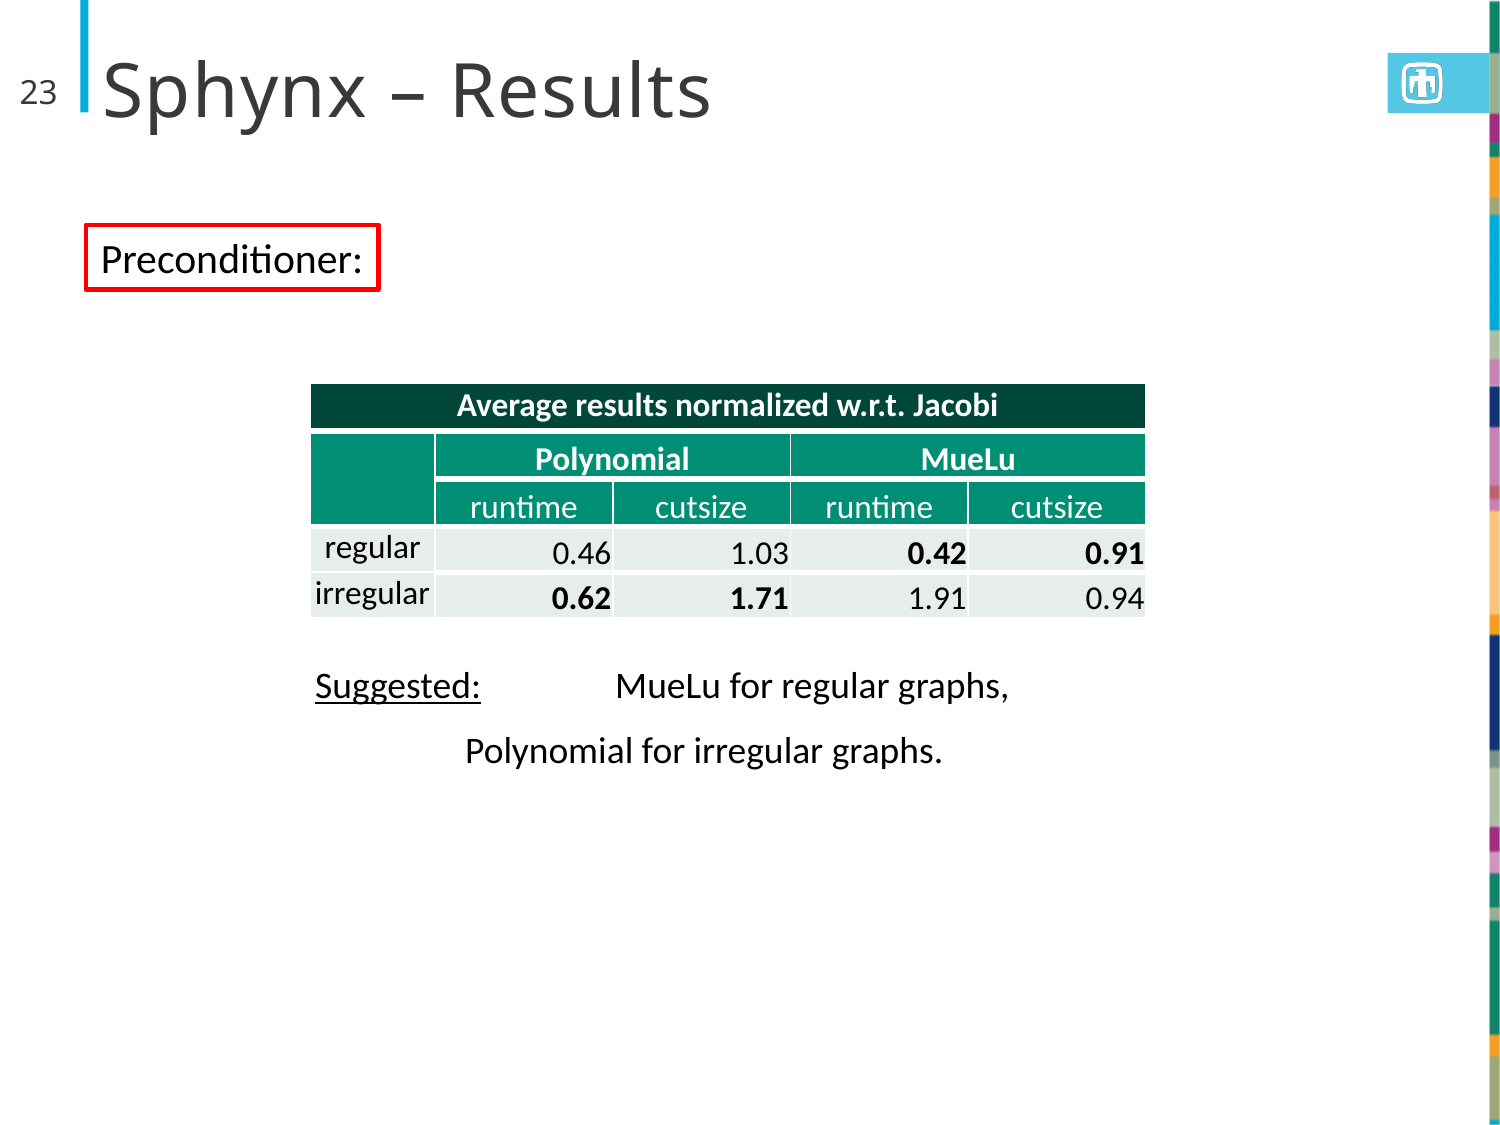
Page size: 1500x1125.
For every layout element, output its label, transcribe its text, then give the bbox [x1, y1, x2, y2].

table_cell 1.71 [614, 575, 790, 617]
table_cell 0.42 [791, 529, 967, 570]
table_header Average results normalized w.r.t. Jacobi [311, 384, 1145, 428]
table_cell 1.91 [791, 575, 967, 617]
table_cell runtime [791, 482, 967, 524]
table_cell 0.46 [436, 529, 612, 570]
slide_number 23 [0, 64, 73, 125]
picture [1490, 330, 1499, 1120]
picture [1401, 62, 1444, 104]
text_box Preconditioner: [85, 224, 379, 290]
table_cell 0.91 [969, 529, 1145, 570]
table_cell regular [311, 529, 434, 571]
table_cell 0.62 [436, 575, 612, 617]
table_cell Polynomial [436, 434, 790, 476]
table_cell MueLu [791, 434, 1145, 476]
table_cell 0.94 [969, 575, 1145, 617]
table_cell runtime [436, 482, 612, 524]
table_cell [311, 434, 434, 524]
picture [1490, 1, 1499, 215]
table_cell 1.03 [614, 529, 790, 570]
table_cell cutsize [614, 482, 790, 524]
title Sphynx – Results [87, 48, 1350, 147]
table_cell irregular [311, 573, 434, 617]
text_box Suggested: MueLu for regular graphs, Polynomial for irregular graphs. [277, 659, 1160, 901]
table_cell cutsize [969, 482, 1145, 524]
